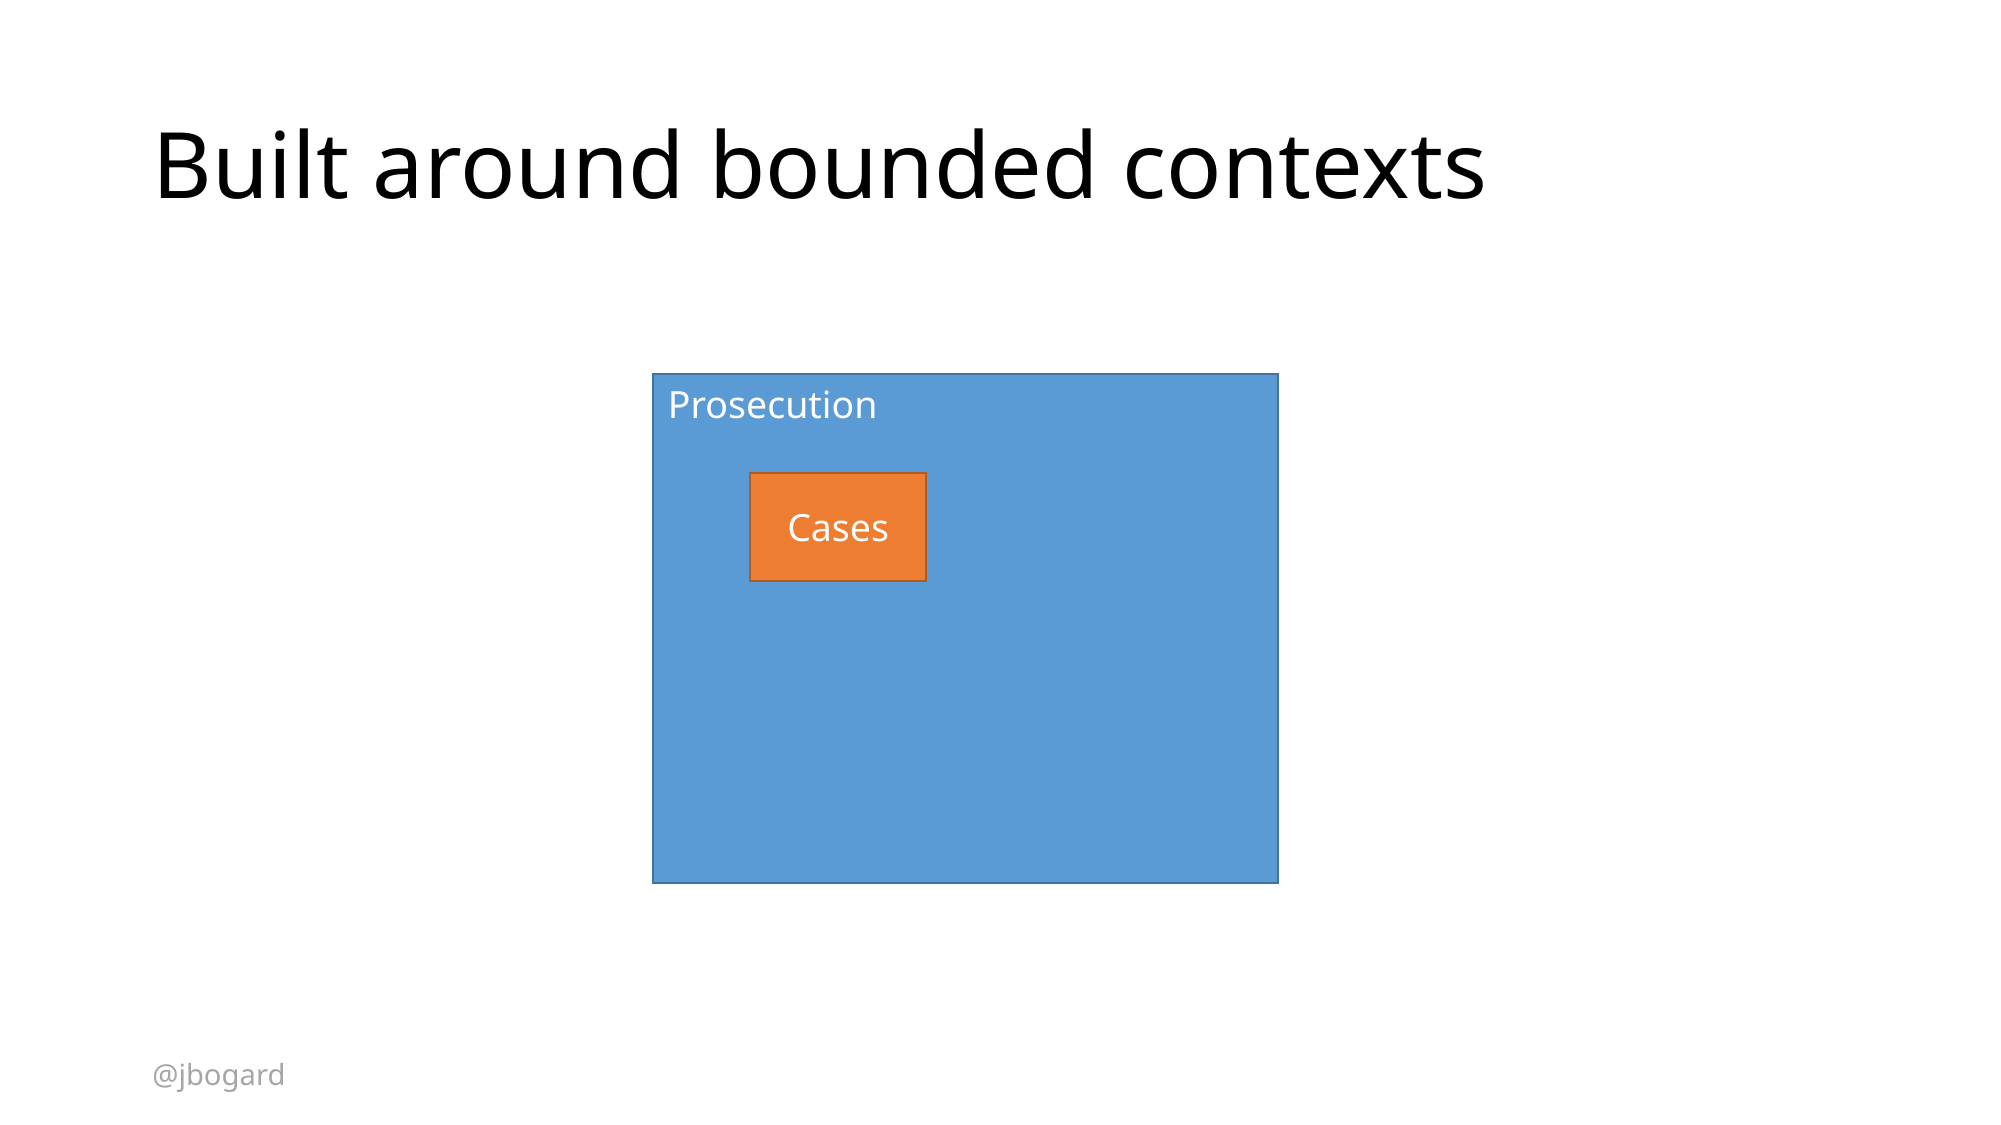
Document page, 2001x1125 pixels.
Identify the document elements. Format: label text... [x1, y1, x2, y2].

title Built around bounded contexts [137, 59, 1863, 278]
text_box Prosecution [652, 373, 1279, 884]
text_box Cases [749, 472, 927, 582]
